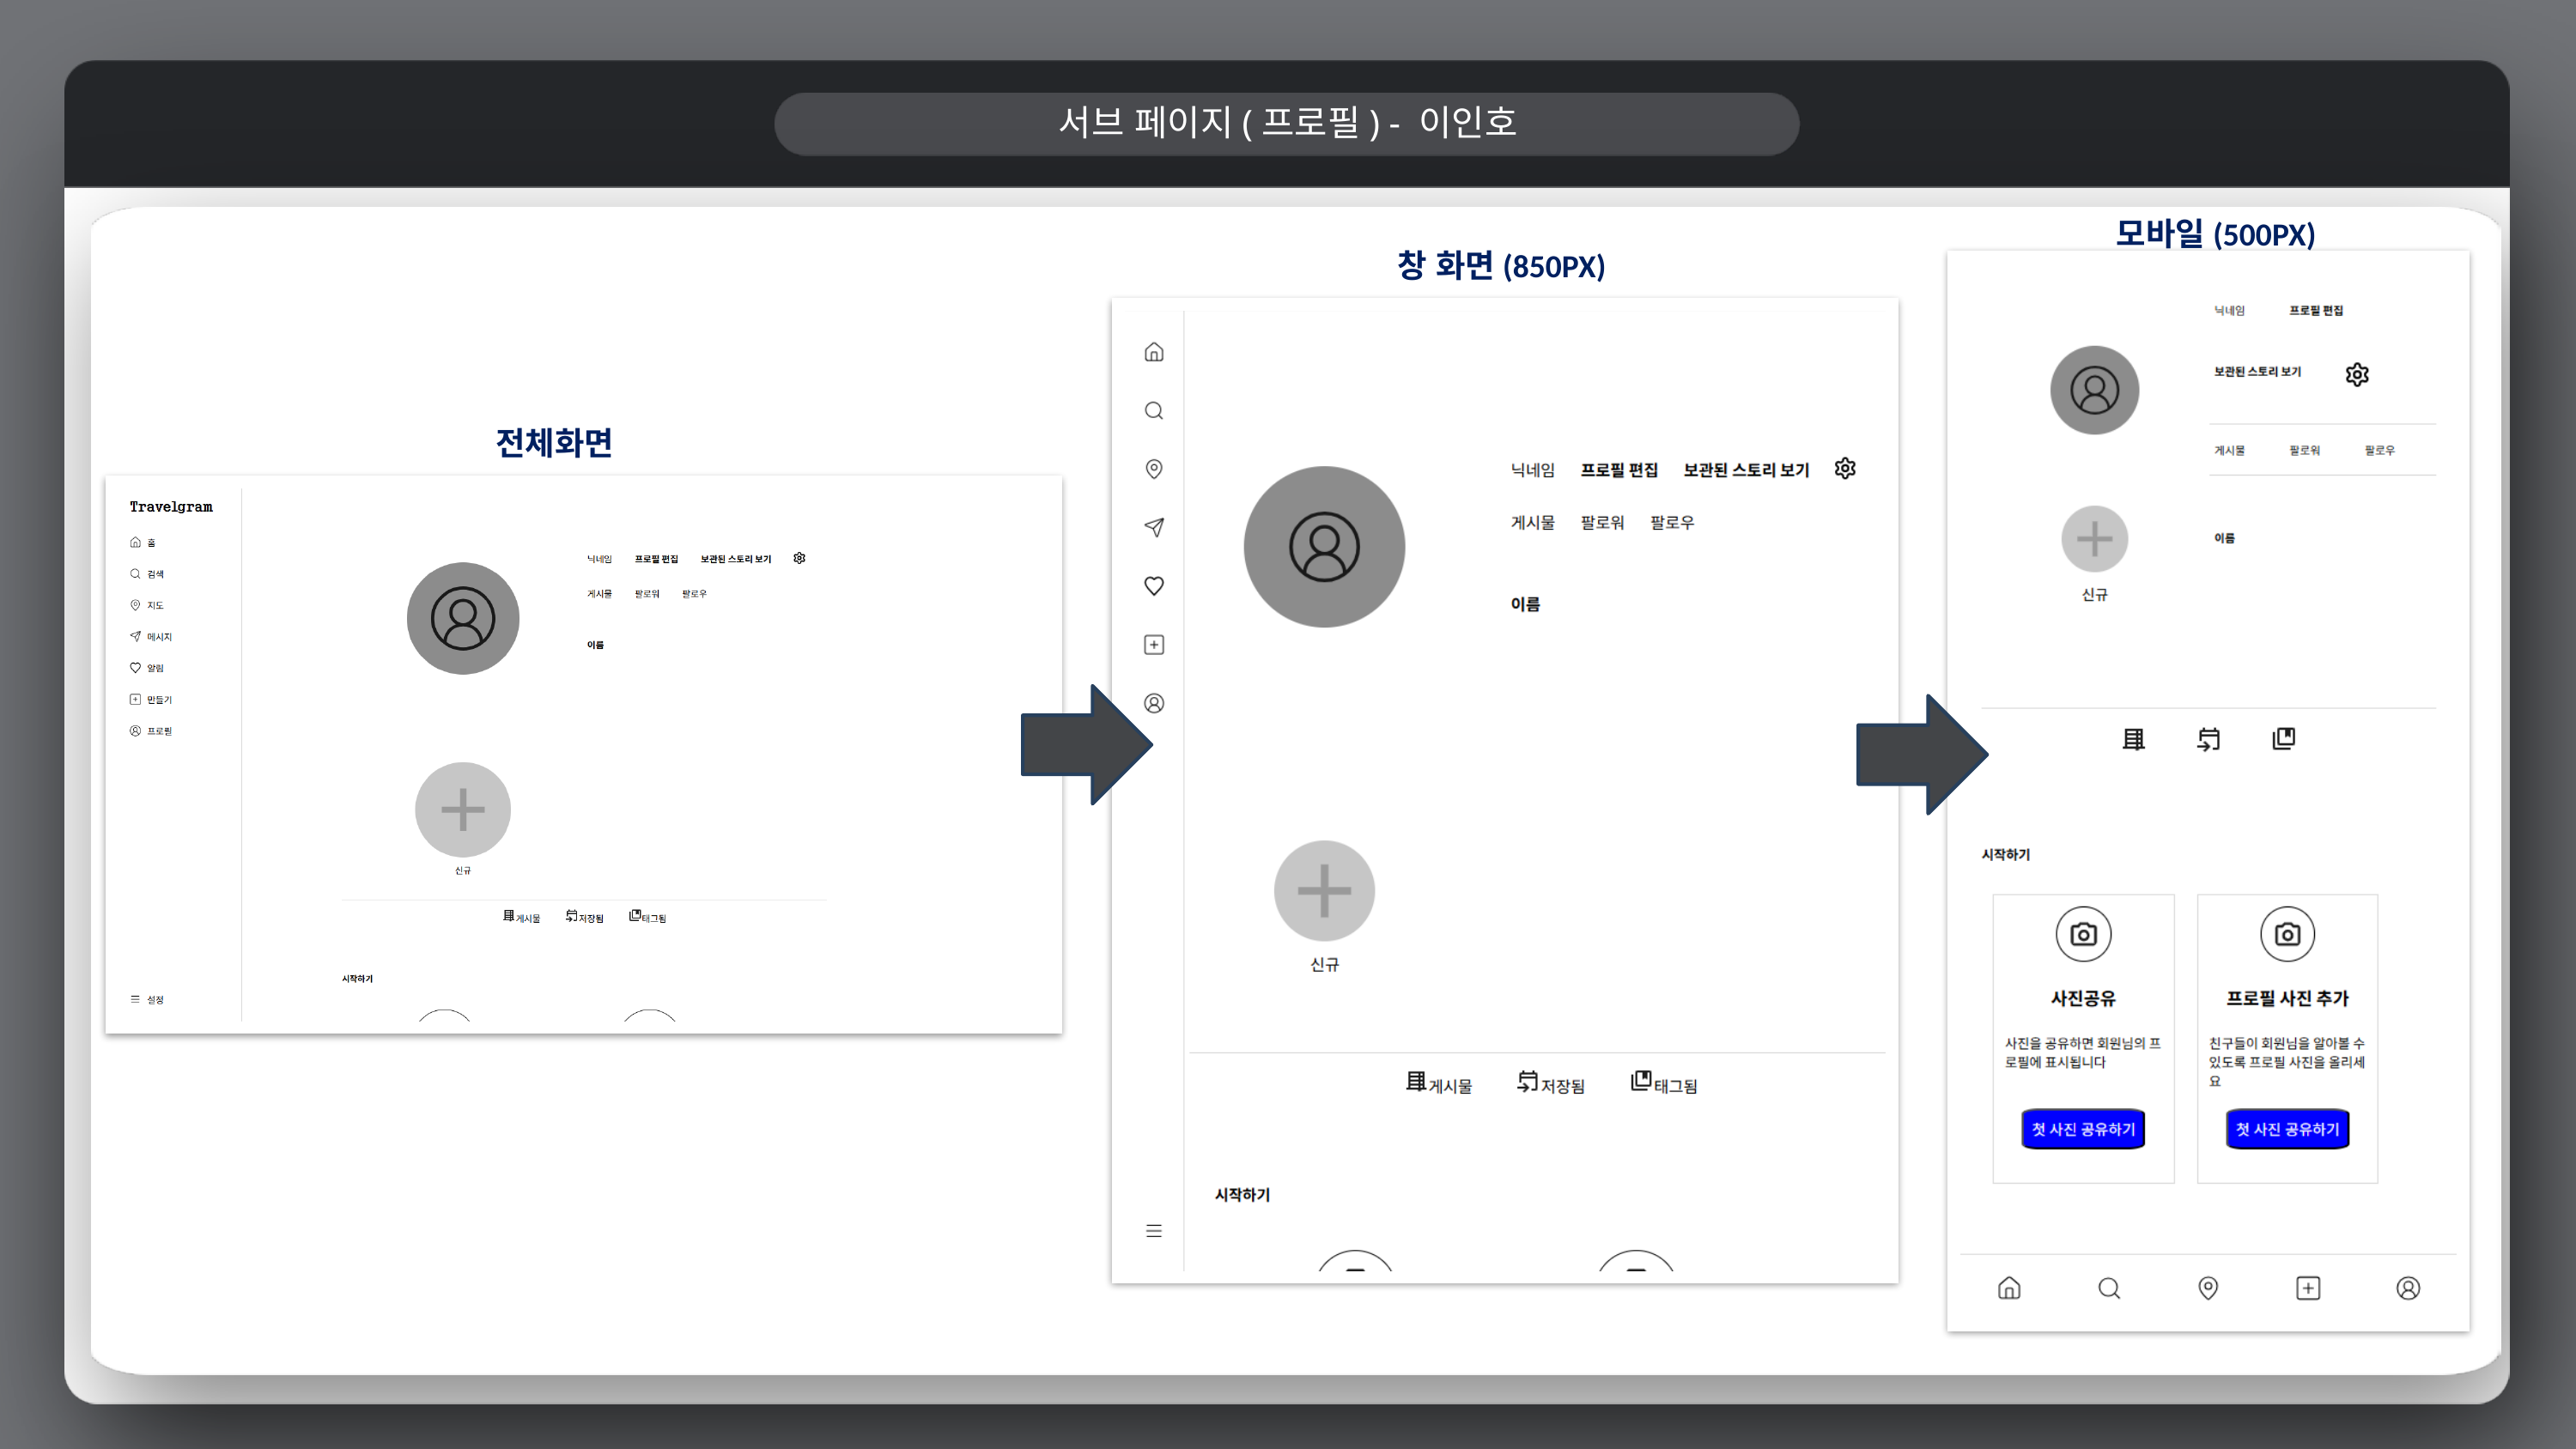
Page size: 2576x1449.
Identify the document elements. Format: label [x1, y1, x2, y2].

picture [64, 60, 2511, 1404]
